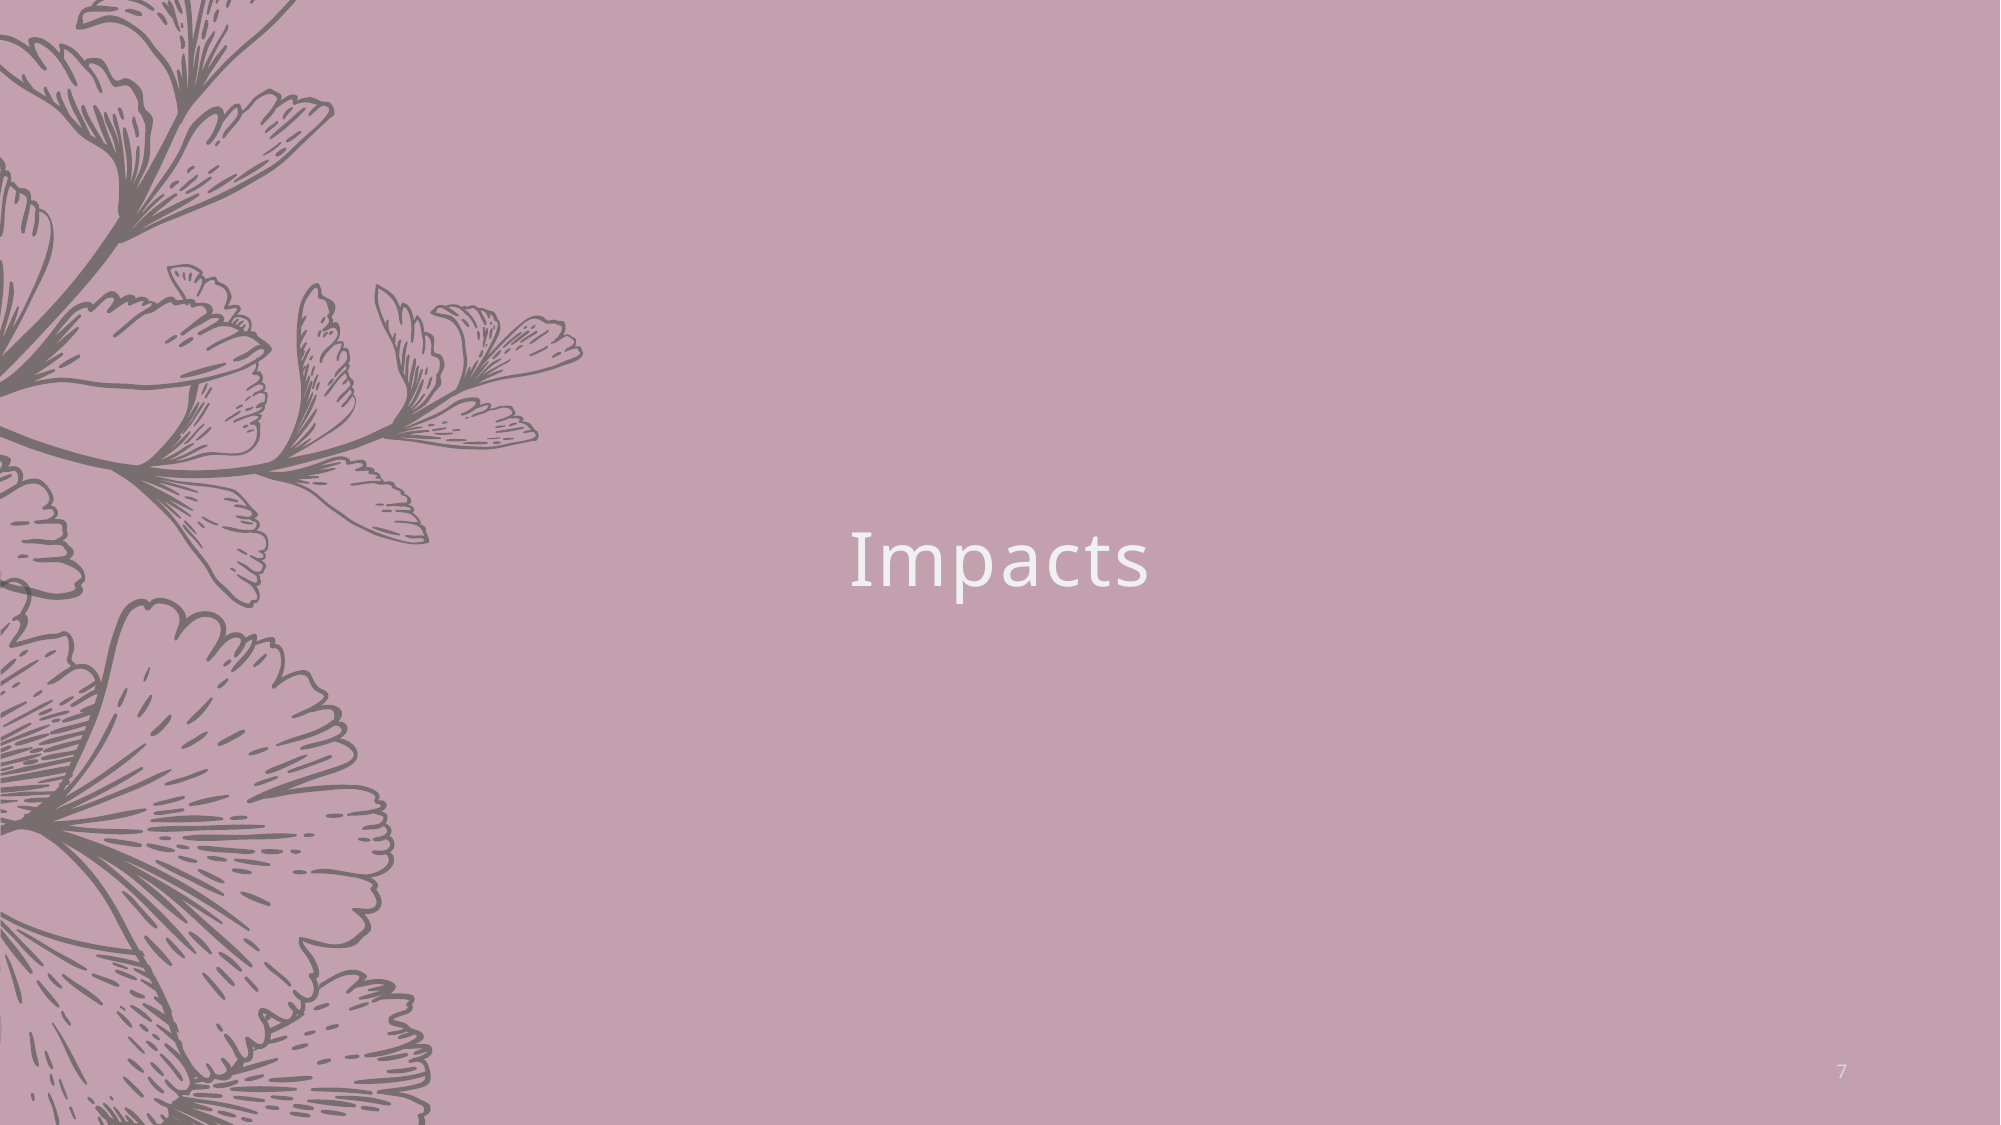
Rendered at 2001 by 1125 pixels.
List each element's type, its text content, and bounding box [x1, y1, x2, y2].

title Impacts [586, 453, 1414, 672]
slide_number 7 [1695, 1042, 1863, 1103]
